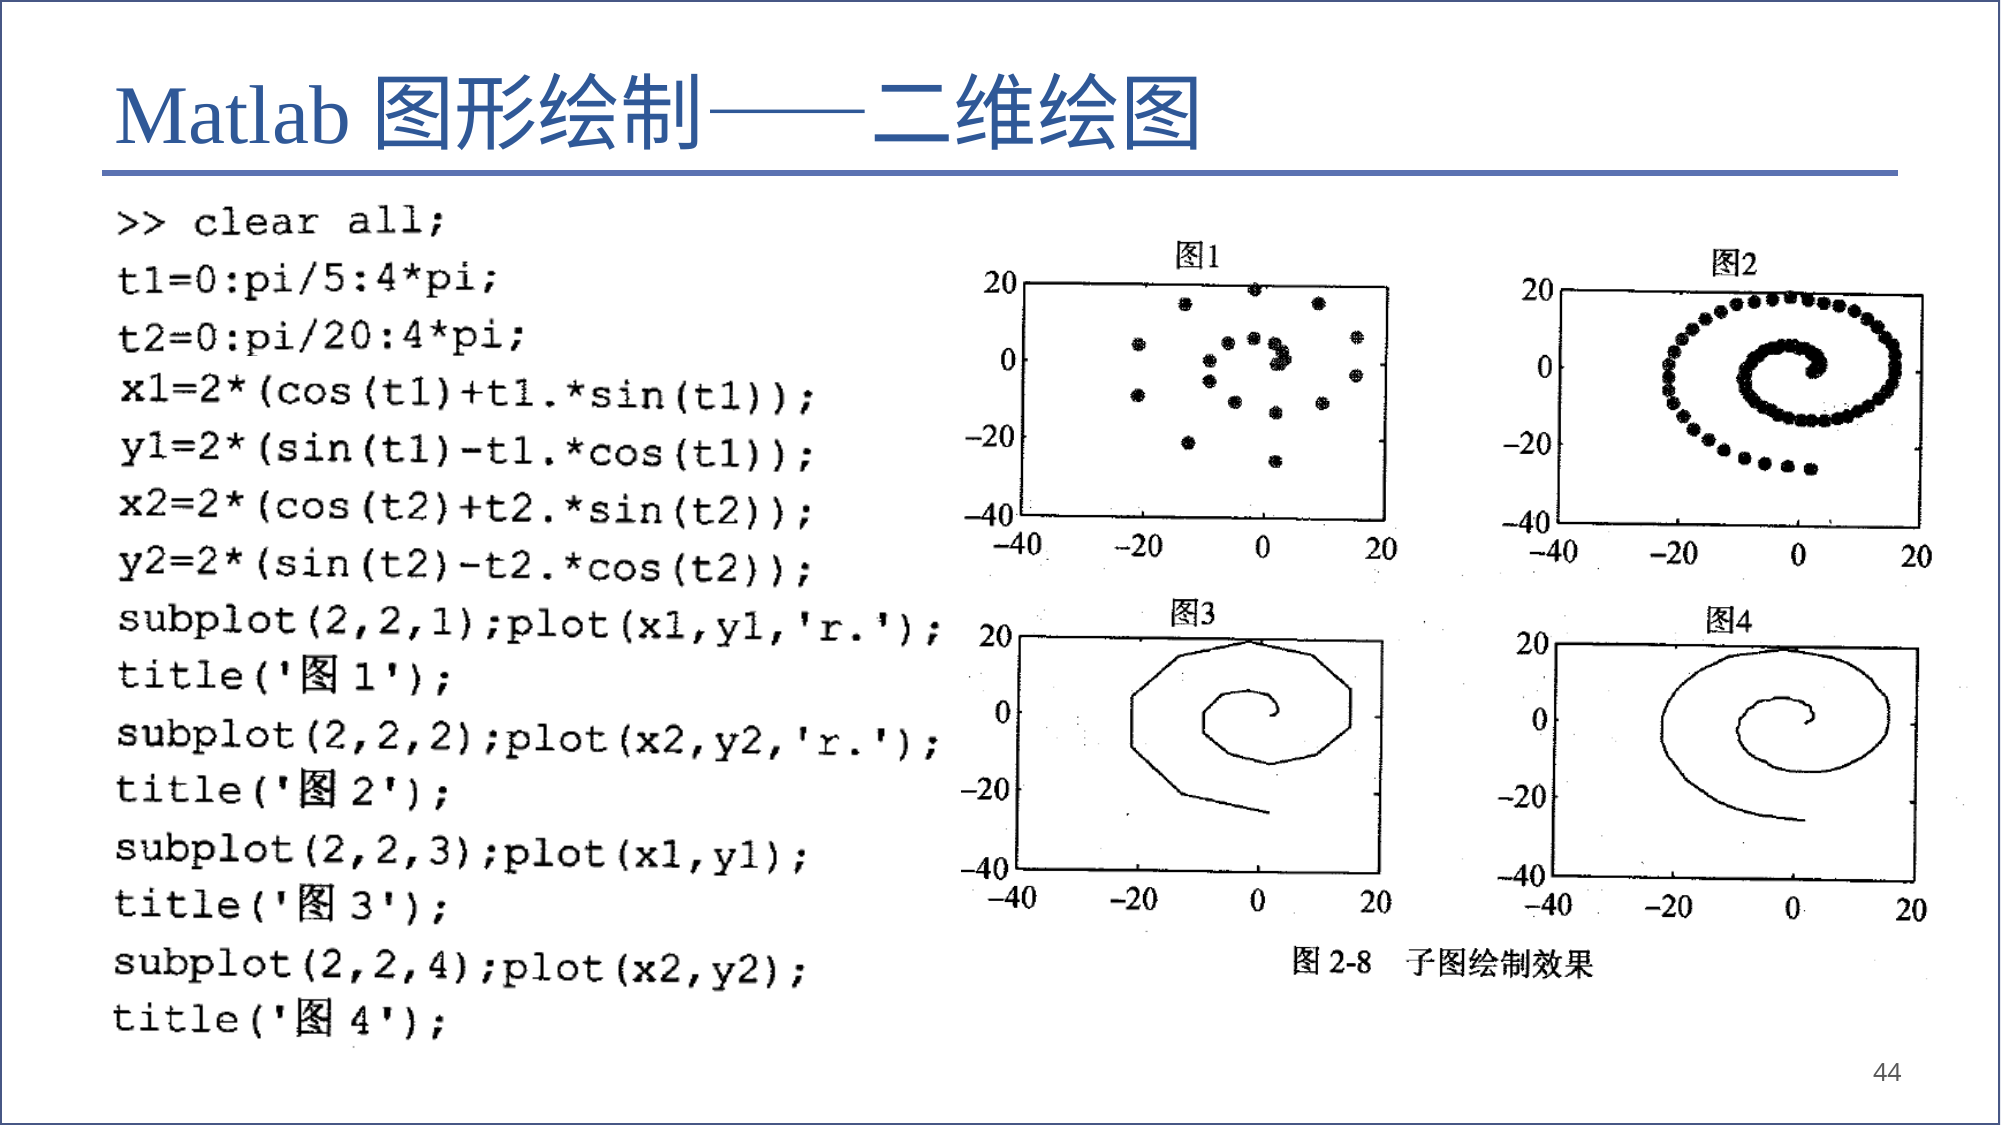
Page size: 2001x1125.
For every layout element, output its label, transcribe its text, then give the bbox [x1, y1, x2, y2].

slide_number 44 [1868, 1042, 1992, 1103]
title Matlab图形绘制——二维绘图 [99, 0, 1900, 169]
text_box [101, 196, 955, 1059]
picture [961, 219, 1972, 992]
